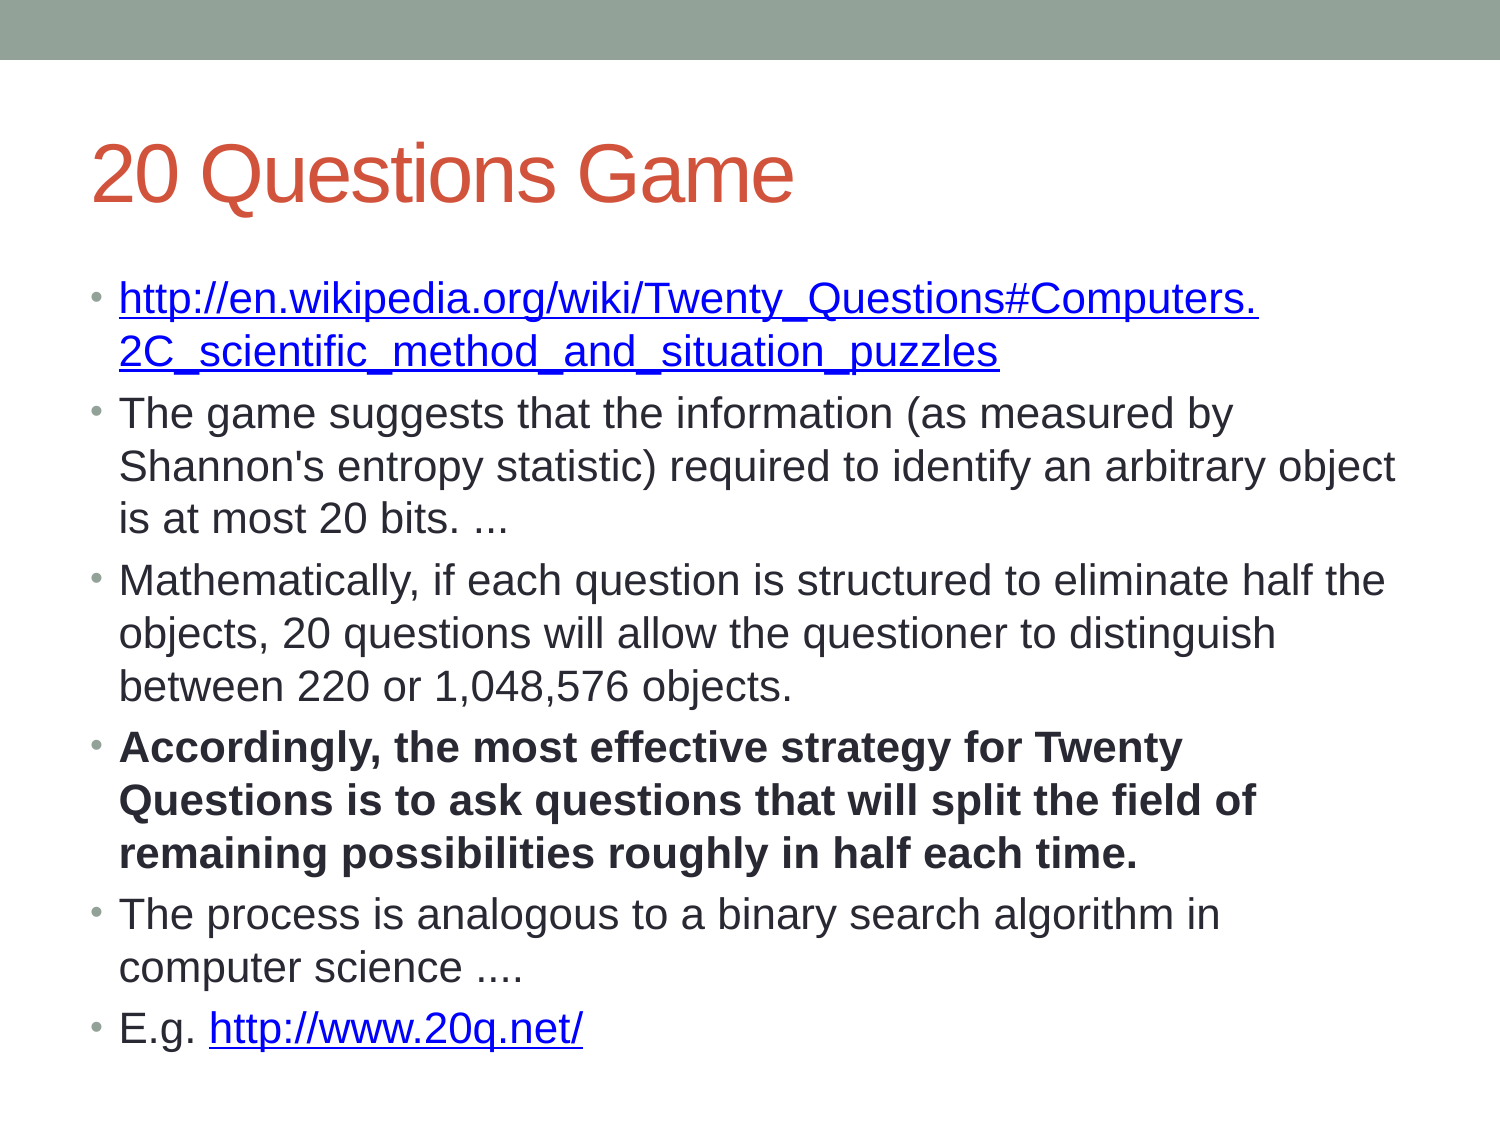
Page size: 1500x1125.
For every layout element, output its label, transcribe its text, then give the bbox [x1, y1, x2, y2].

list http://en.wikipedia.org/wiki/Twenty_Questions#Computers.2C_scientific_method_and_situation_puzzles The game suggests that the information (as measured by Shannon's entropy statistic) required to identify an arbitrary object is at most 20 bits. ... Mathematically, if each question is structured to eliminate half the objects, 20 questions will allow the questioner to distinguish between 220 or 1,048,576 objects. Accordingly, the most effective strategy for Twenty Questions is to ask questions that will split the field of remaining possibilities roughly in half each time. The process is analogous to a binary search algorithm in computer science .... E.g. http://www.20q.net/ [75, 262, 1425, 1063]
title 20 Questions Game [75, 87, 1425, 250]
